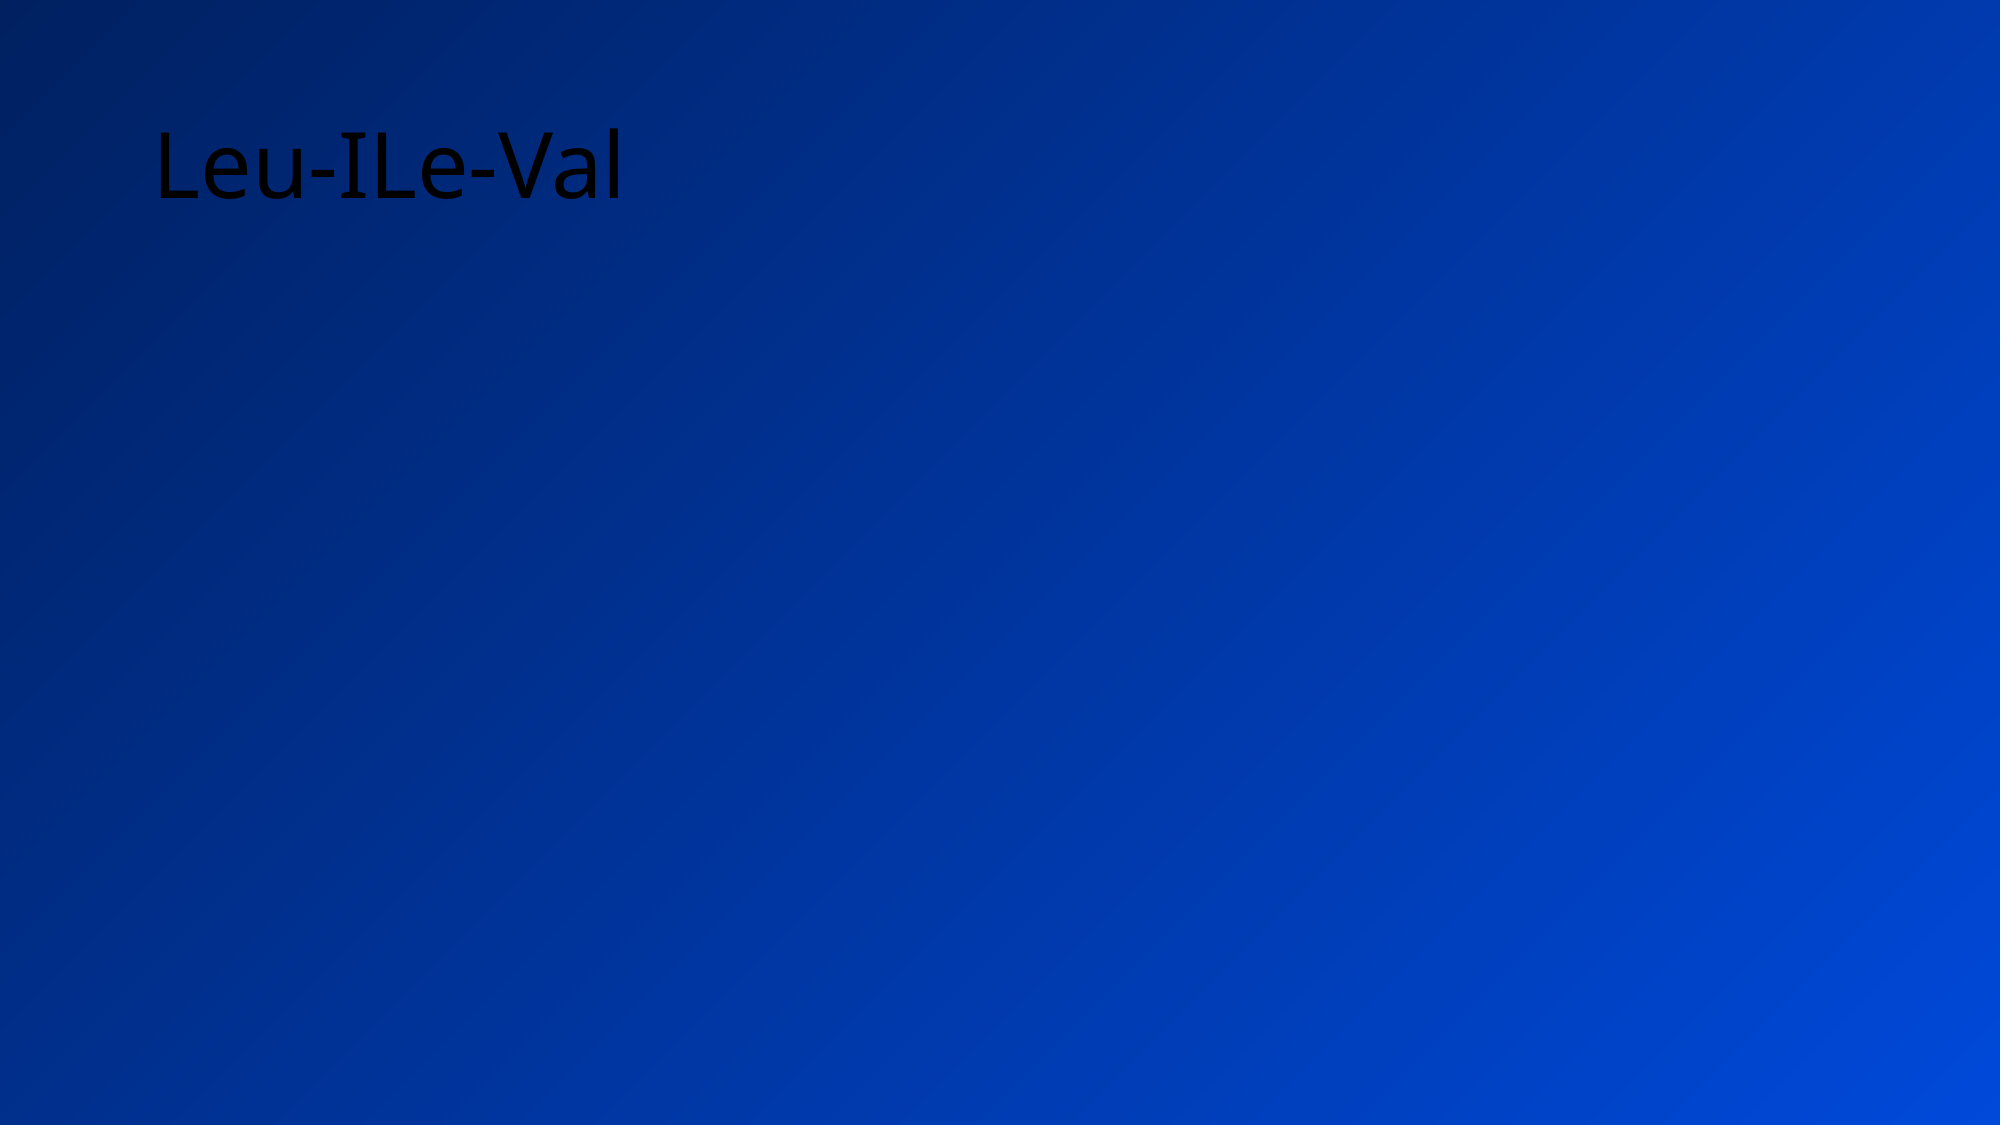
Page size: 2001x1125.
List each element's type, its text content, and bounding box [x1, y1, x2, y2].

title Leu-ILe-Val [137, 59, 1863, 278]
